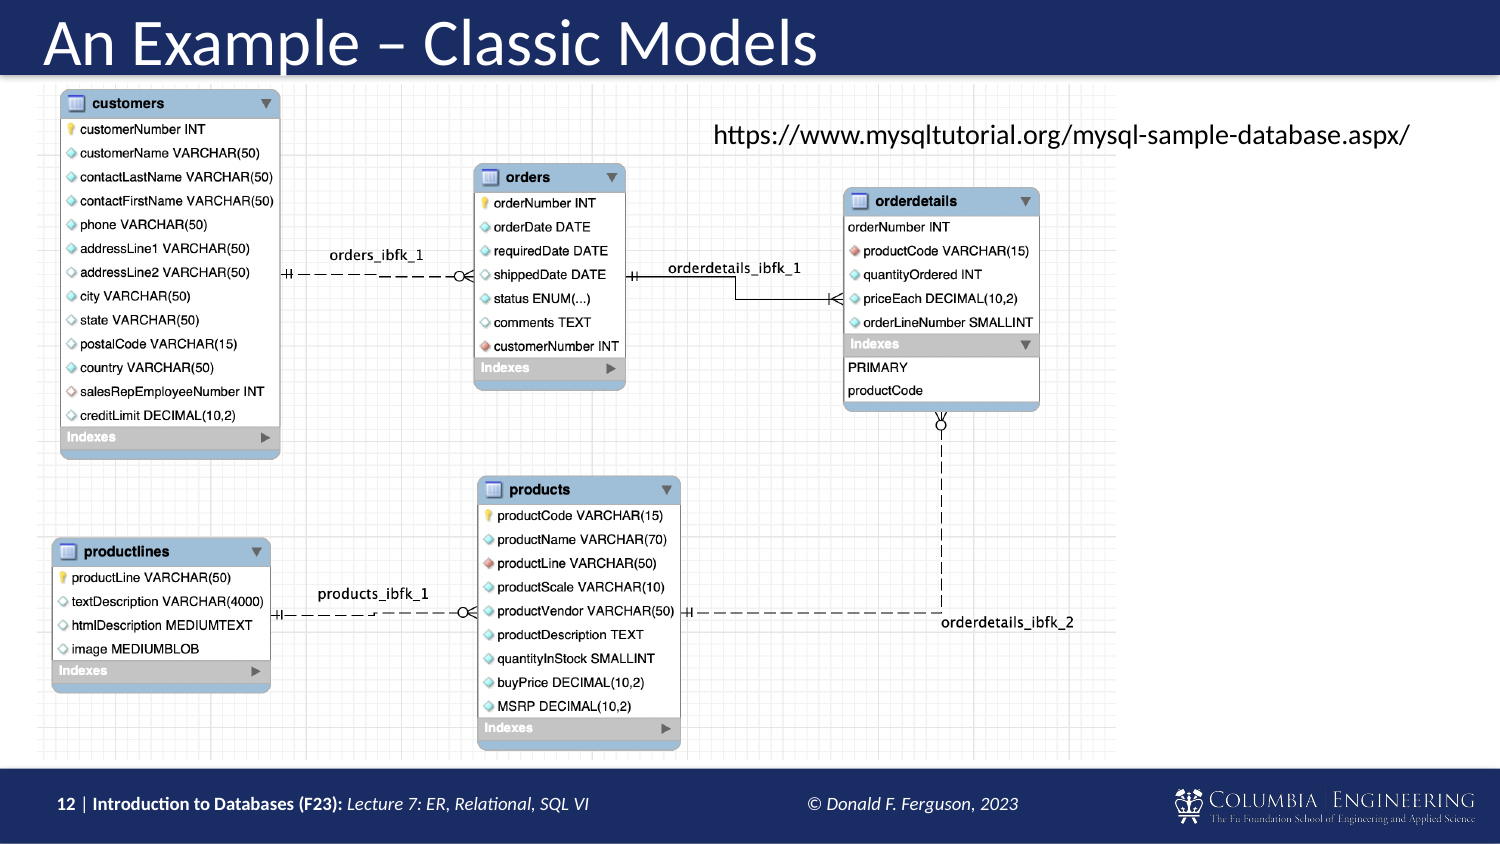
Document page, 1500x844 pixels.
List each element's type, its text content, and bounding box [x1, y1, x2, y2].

text_box https://www.mysqltutorial.org/mysql-sample-database.aspx/ [1120, 108, 1426, 158]
picture [37, 83, 1116, 760]
title An Example – Classic Models [28, 0, 1450, 73]
